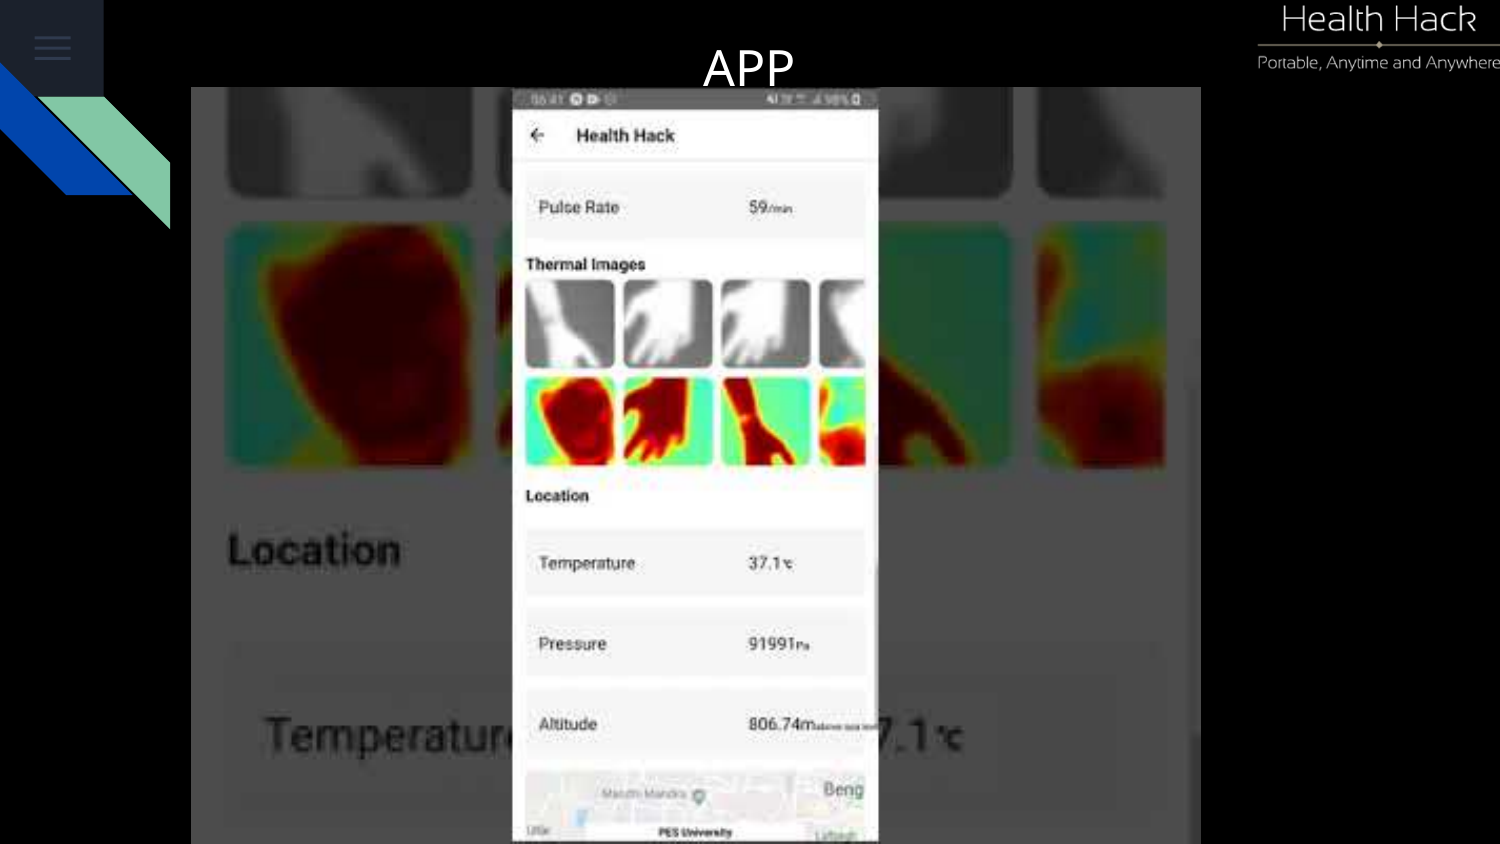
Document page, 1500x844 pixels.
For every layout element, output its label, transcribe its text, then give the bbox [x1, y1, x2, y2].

title APP [0, 12, 1500, 111]
picture [1254, 0, 1500, 72]
picture [191, 86, 1201, 844]
